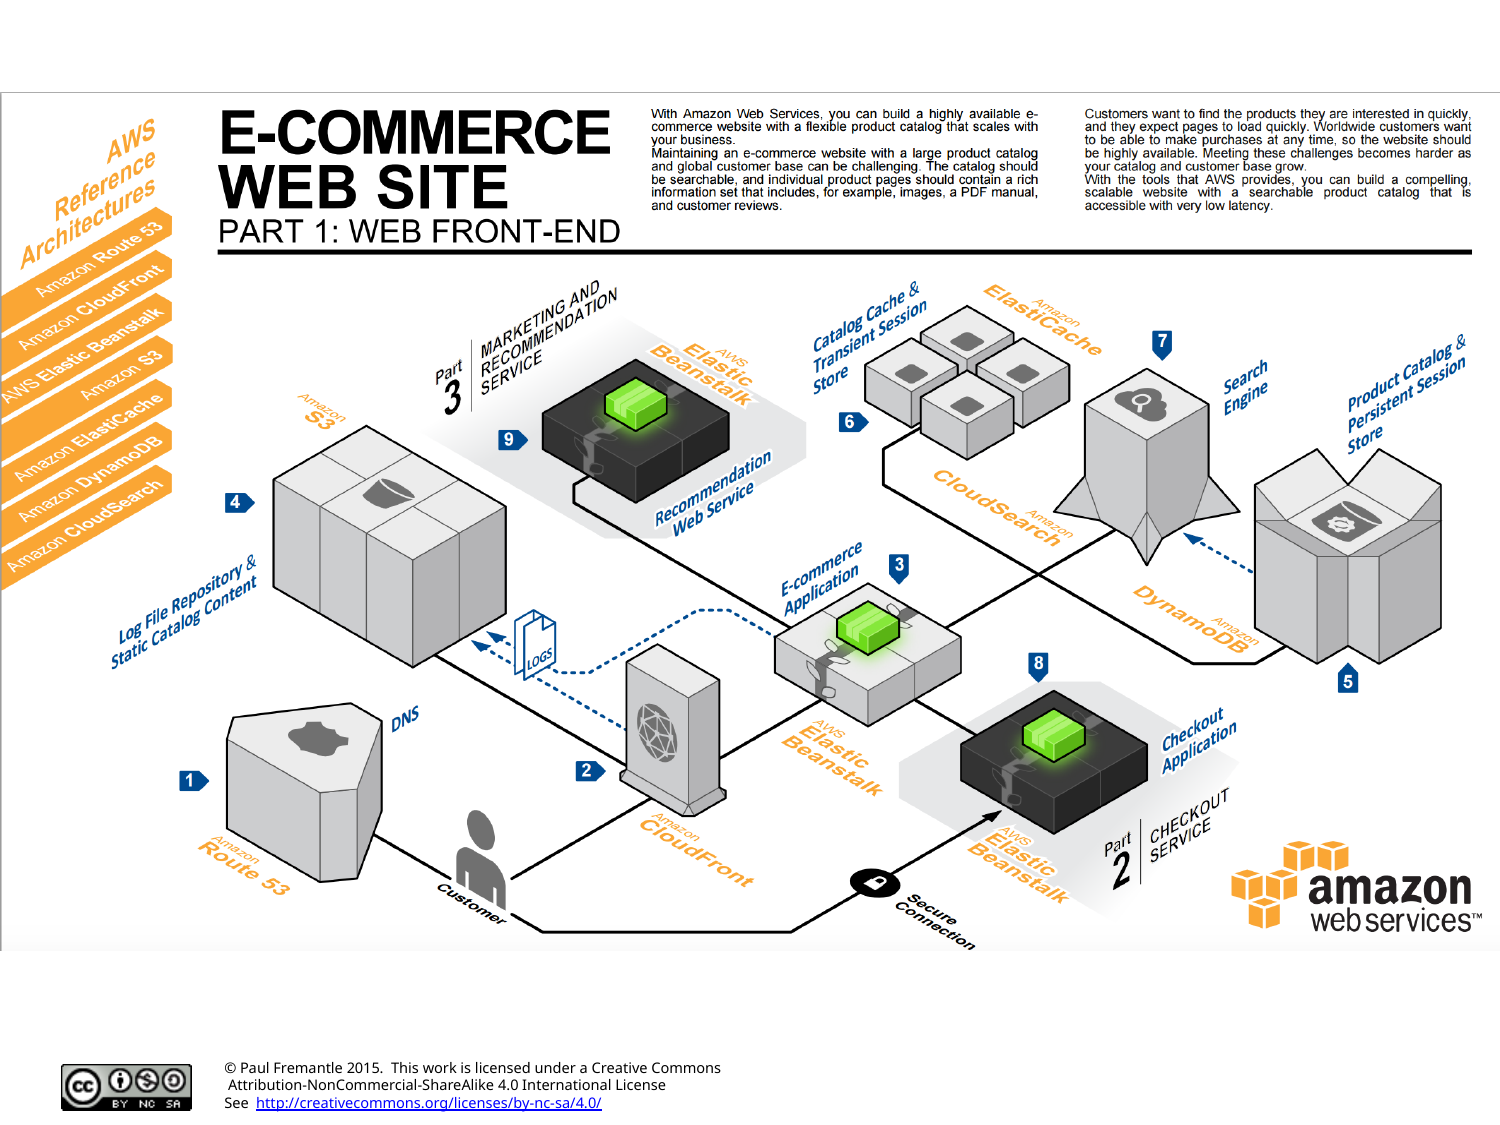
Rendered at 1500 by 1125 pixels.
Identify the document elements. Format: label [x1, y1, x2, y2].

picture [0, 92, 1500, 951]
picture [61, 1064, 192, 1111]
